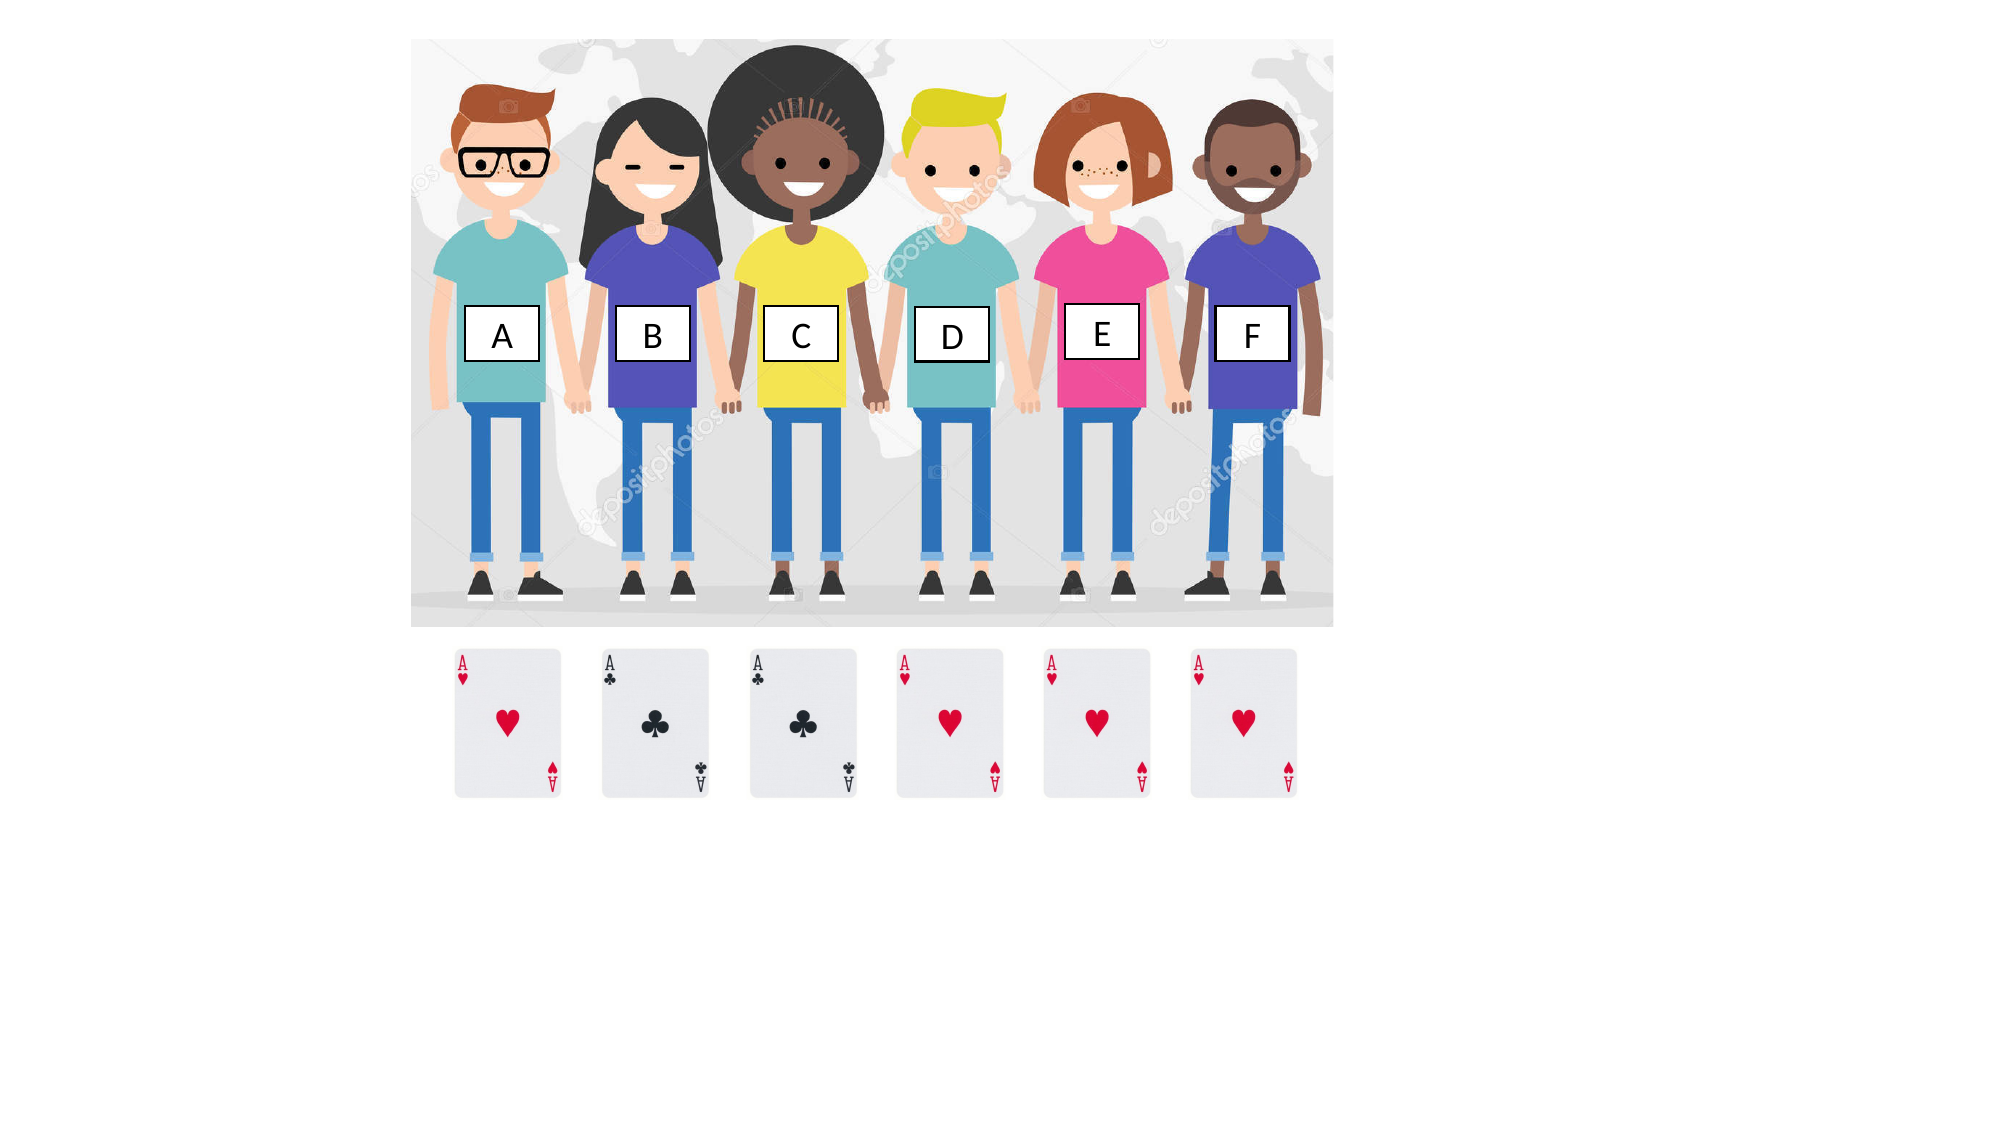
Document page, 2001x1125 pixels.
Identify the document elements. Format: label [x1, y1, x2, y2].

picture [598, 646, 711, 800]
picture [894, 646, 1006, 800]
picture [746, 646, 859, 800]
picture [1188, 646, 1299, 800]
picture [411, 39, 1334, 627]
picture [1041, 646, 1152, 800]
text_box [465, 304, 1290, 362]
picture [452, 646, 563, 800]
